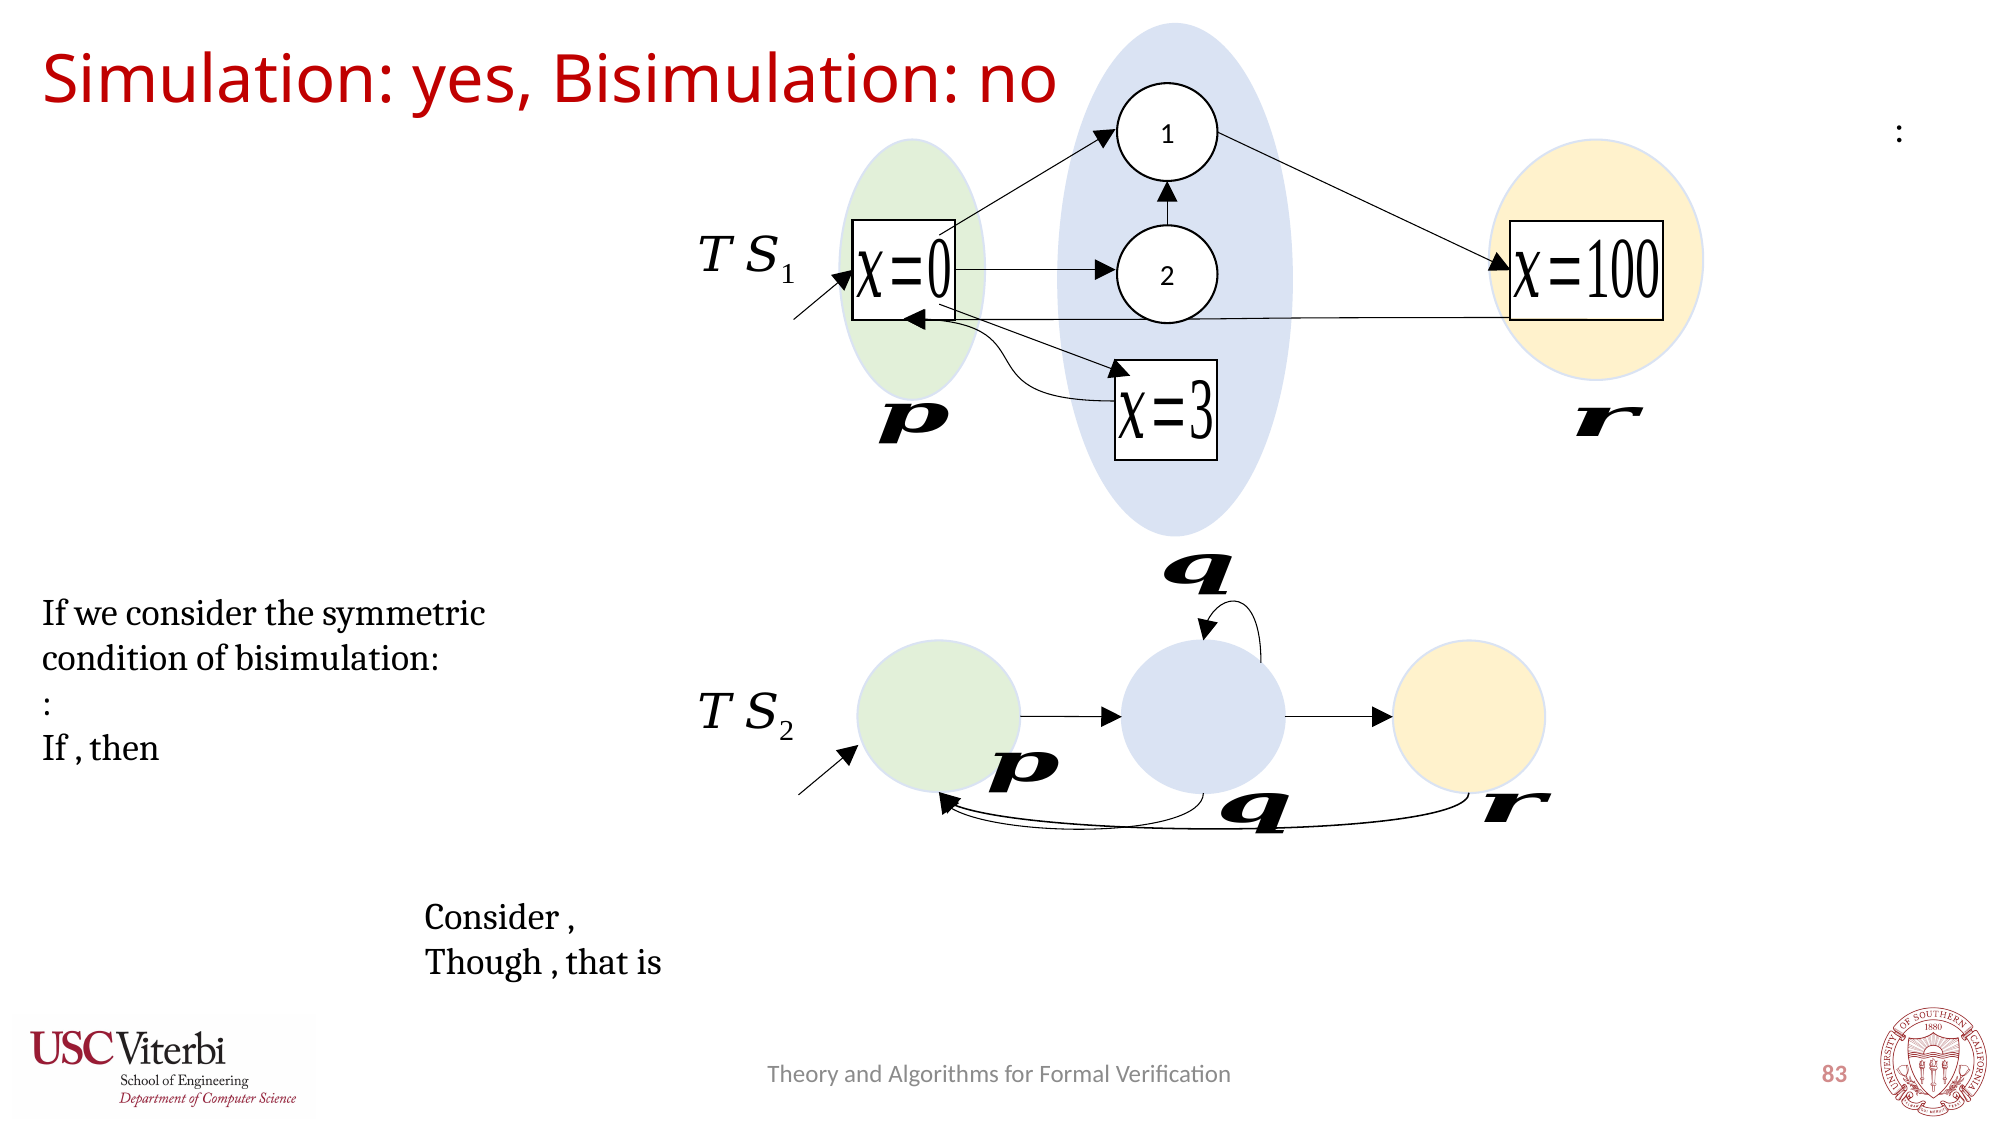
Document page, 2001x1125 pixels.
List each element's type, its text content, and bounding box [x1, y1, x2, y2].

picture [12, 1014, 316, 1119]
title Simulation: yes, Bisimulation: no [27, 12, 1947, 150]
slide_number 83 [1684, 1042, 1863, 1103]
picture [1879, 1002, 1988, 1119]
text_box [697, 640, 1559, 835]
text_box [697, 23, 1704, 597]
footer Theory and Algorithms for Formal Verification [662, 1042, 1338, 1103]
